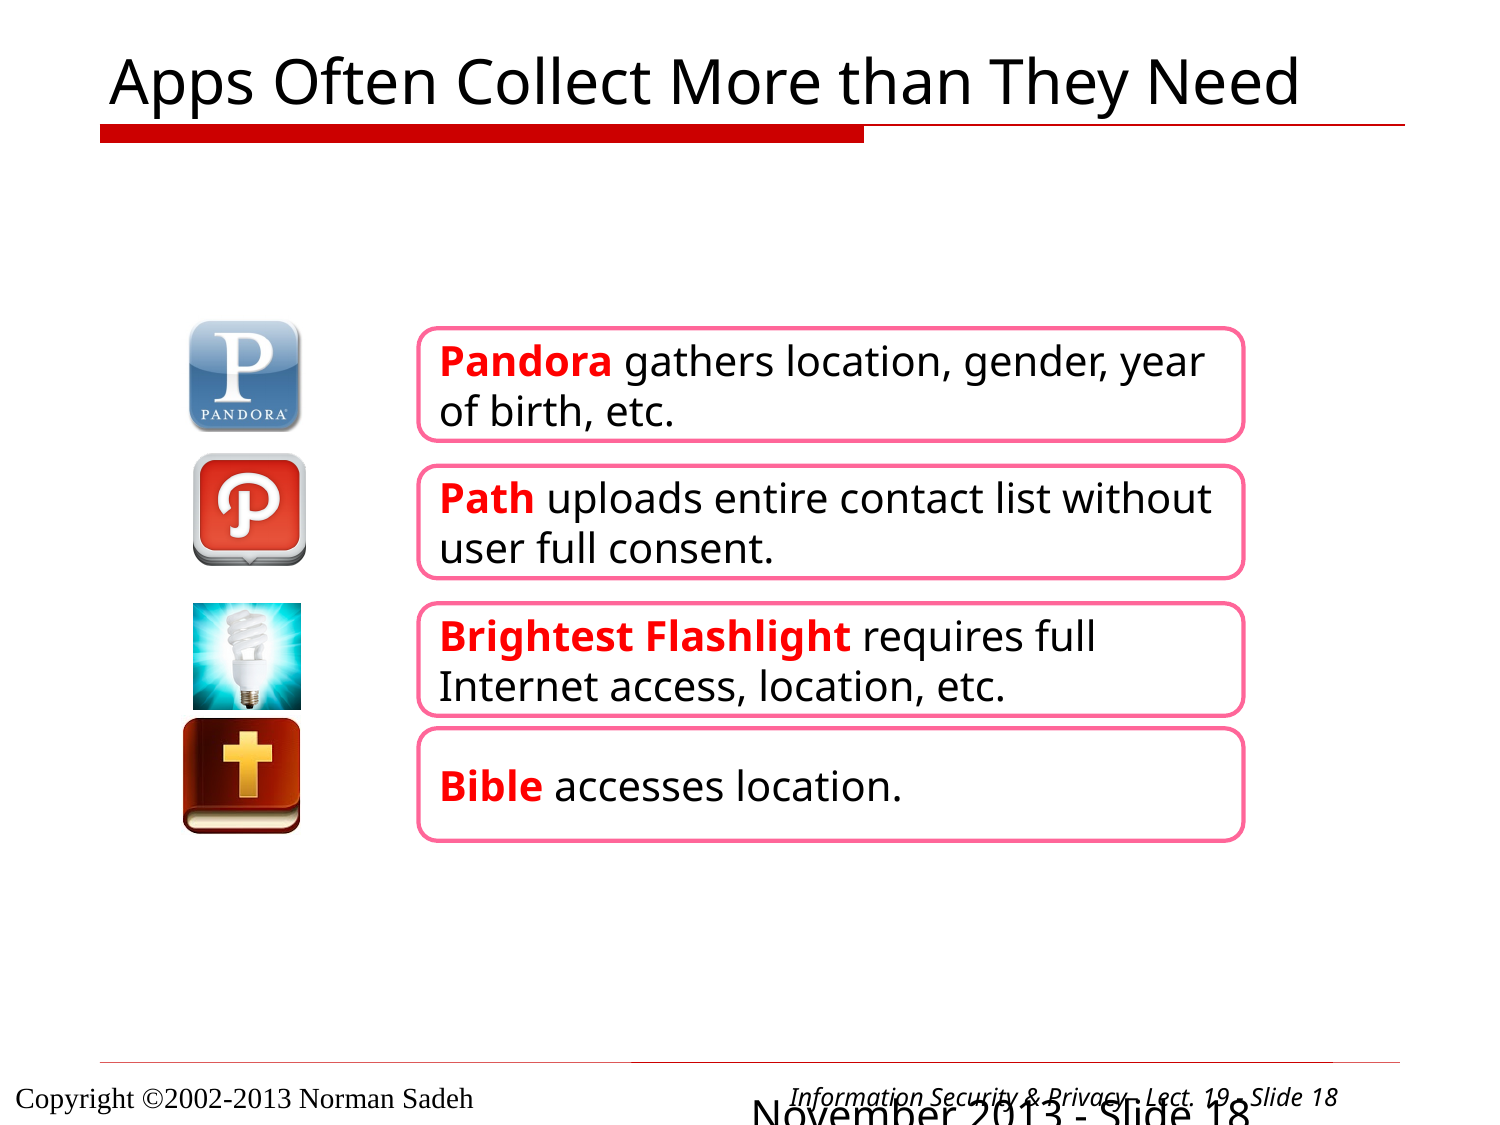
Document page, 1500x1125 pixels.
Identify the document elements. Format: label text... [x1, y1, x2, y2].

text_box Bible accesses location. [416, 726, 1246, 843]
picture [180, 715, 301, 836]
text_box Pandora gathers location, gender, year of birth, etc. [416, 326, 1246, 443]
picture [193, 453, 307, 567]
title Apps Often Collect More than They Need [93, 24, 1407, 126]
picture [180, 315, 307, 433]
picture [193, 602, 301, 711]
footer November 2013 - Slide 18 [725, 1081, 1500, 1119]
text_box Path uploads entire contact list without user full consent. [416, 463, 1246, 581]
text_box Brightest Flashlight requires full Internet access, location, etc. [416, 601, 1246, 718]
